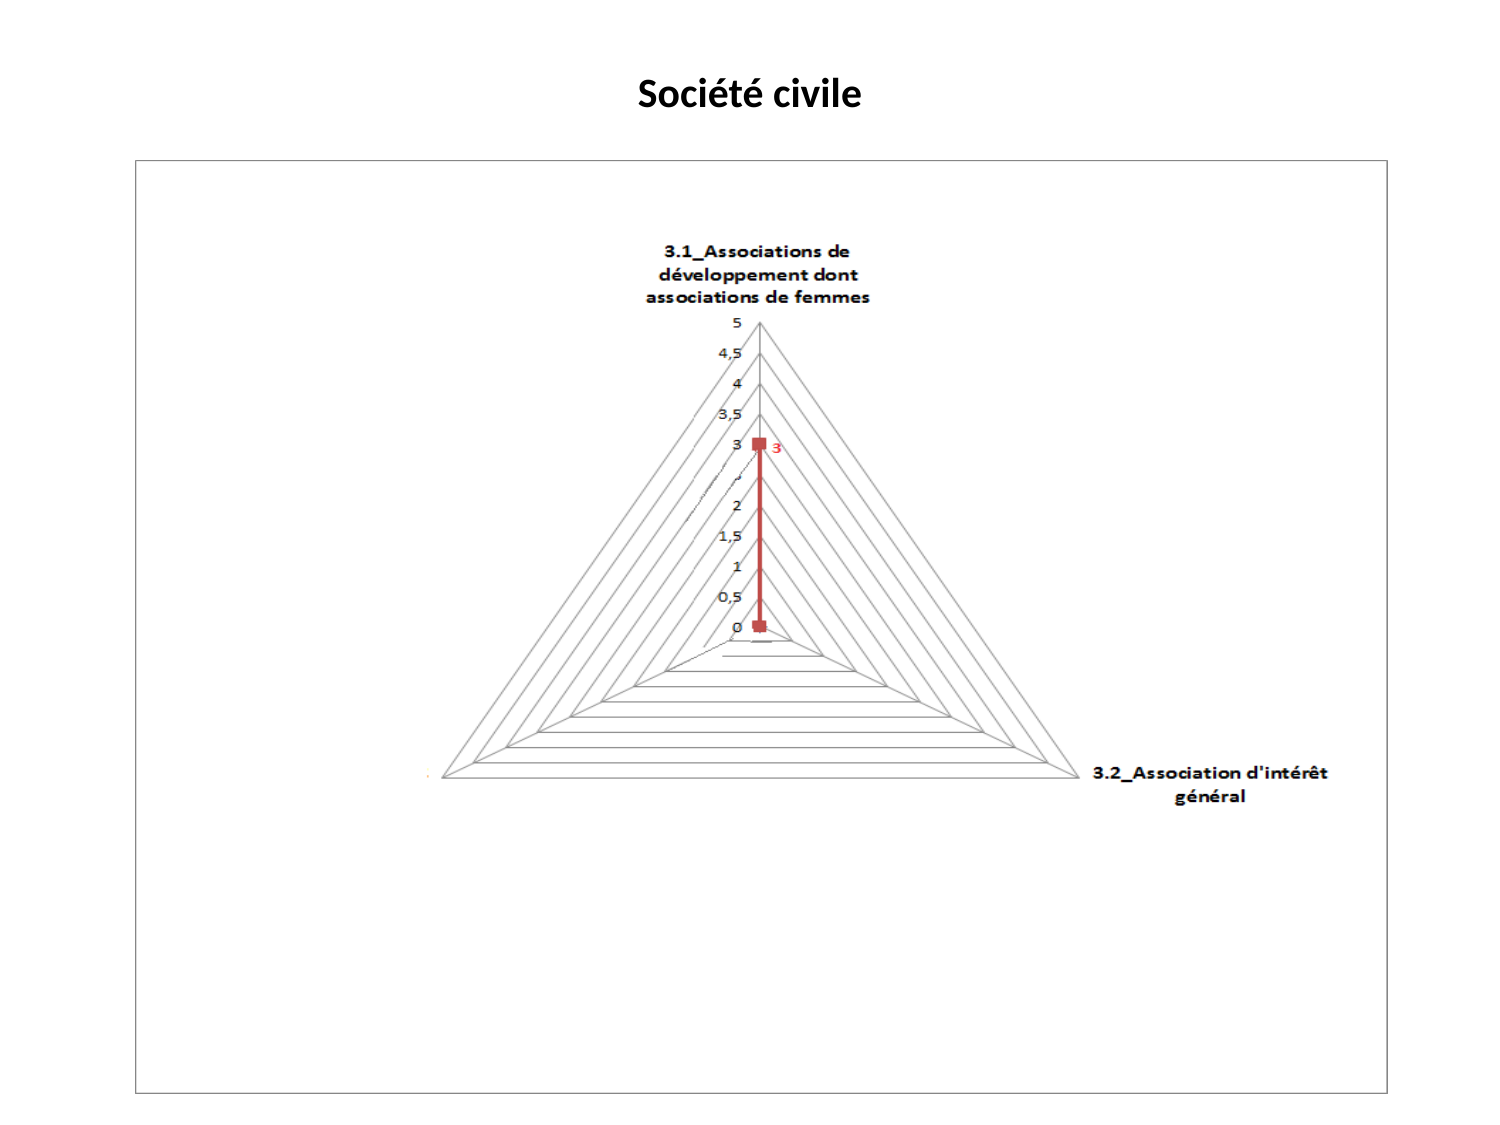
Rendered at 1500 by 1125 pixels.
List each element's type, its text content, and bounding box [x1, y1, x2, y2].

picture [135, 160, 1389, 1095]
title Société civile [75, 45, 1425, 138]
